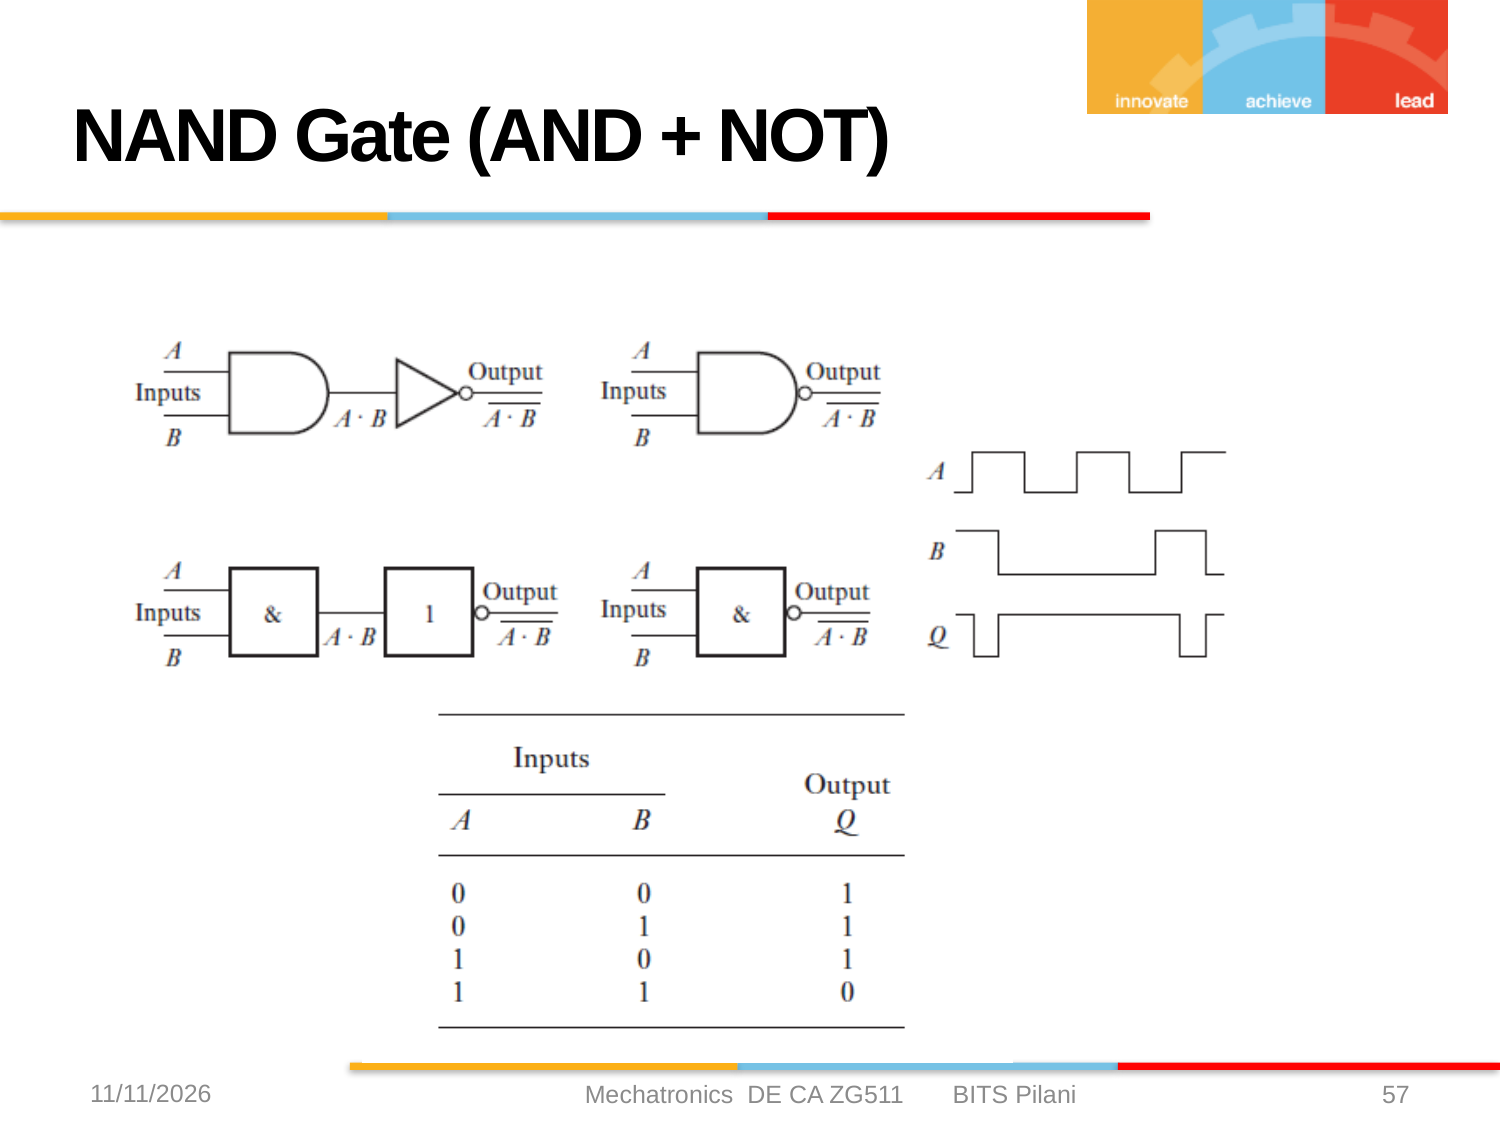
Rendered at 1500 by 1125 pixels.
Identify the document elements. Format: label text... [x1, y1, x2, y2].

slide_number 57 [1250, 1062, 1425, 1125]
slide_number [75, 1062, 425, 1123]
title NAND Gate (AND + NOT) [57, 37, 1408, 225]
footer Mechatronics DE CA ZG511 BITS Pilani [474, 1062, 1188, 1125]
picture [84, 312, 1338, 1064]
picture [1087, 0, 1448, 114]
